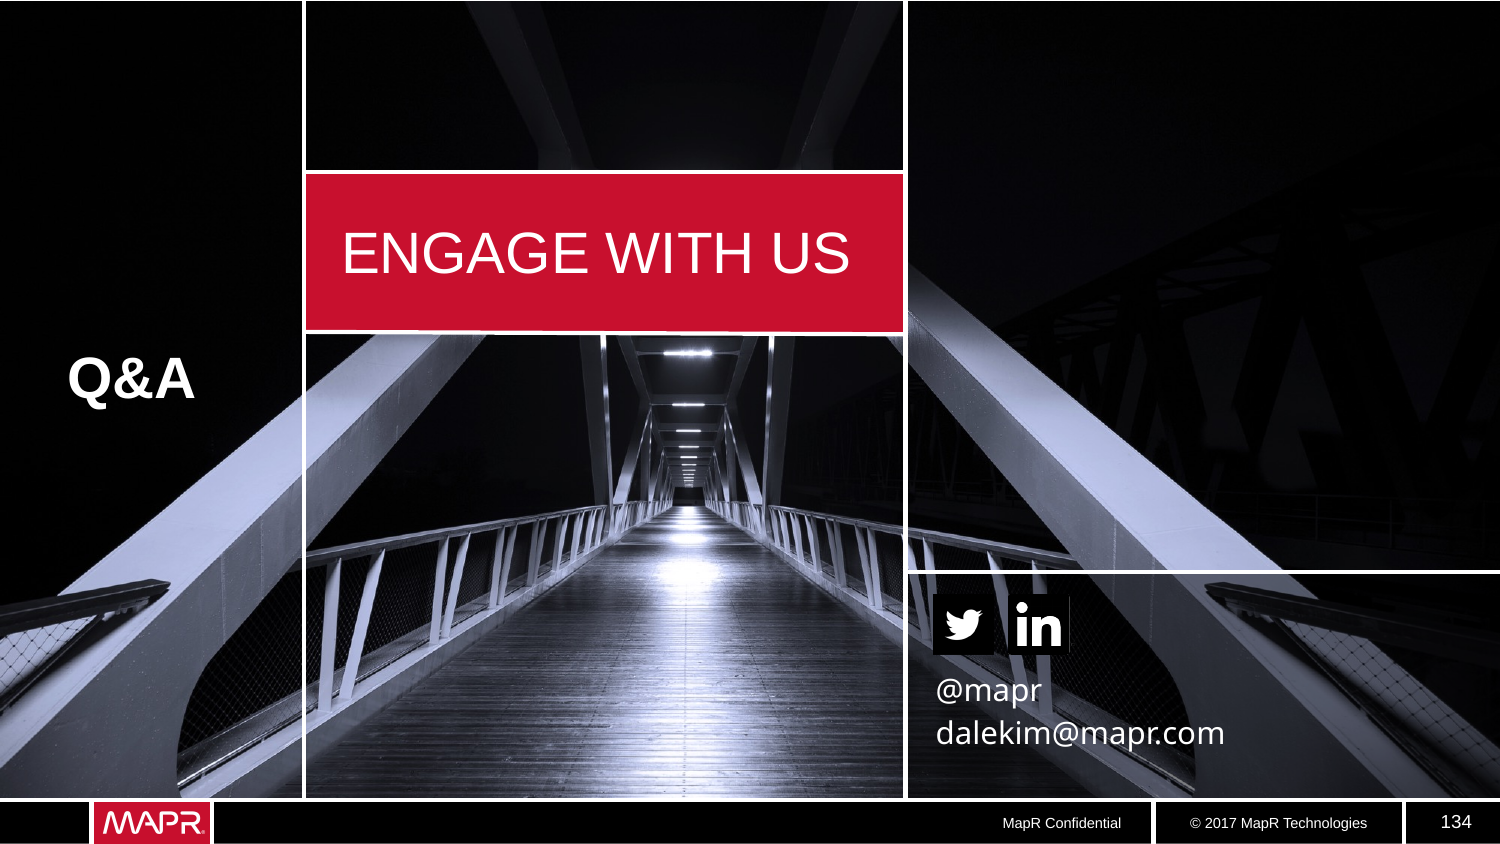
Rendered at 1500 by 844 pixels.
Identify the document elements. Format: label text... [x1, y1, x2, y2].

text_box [1007, 594, 1075, 655]
picture [906, 573, 1500, 799]
picture [94, 802, 210, 844]
picture [304, 173, 905, 331]
text_box @mapr dalekim@mapr.com [924, 810, 1464, 822]
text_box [304, 331, 906, 335]
picture [0, 1, 303, 799]
picture [304, 335, 905, 799]
picture [906, 1, 1500, 571]
picture [304, 1, 905, 172]
